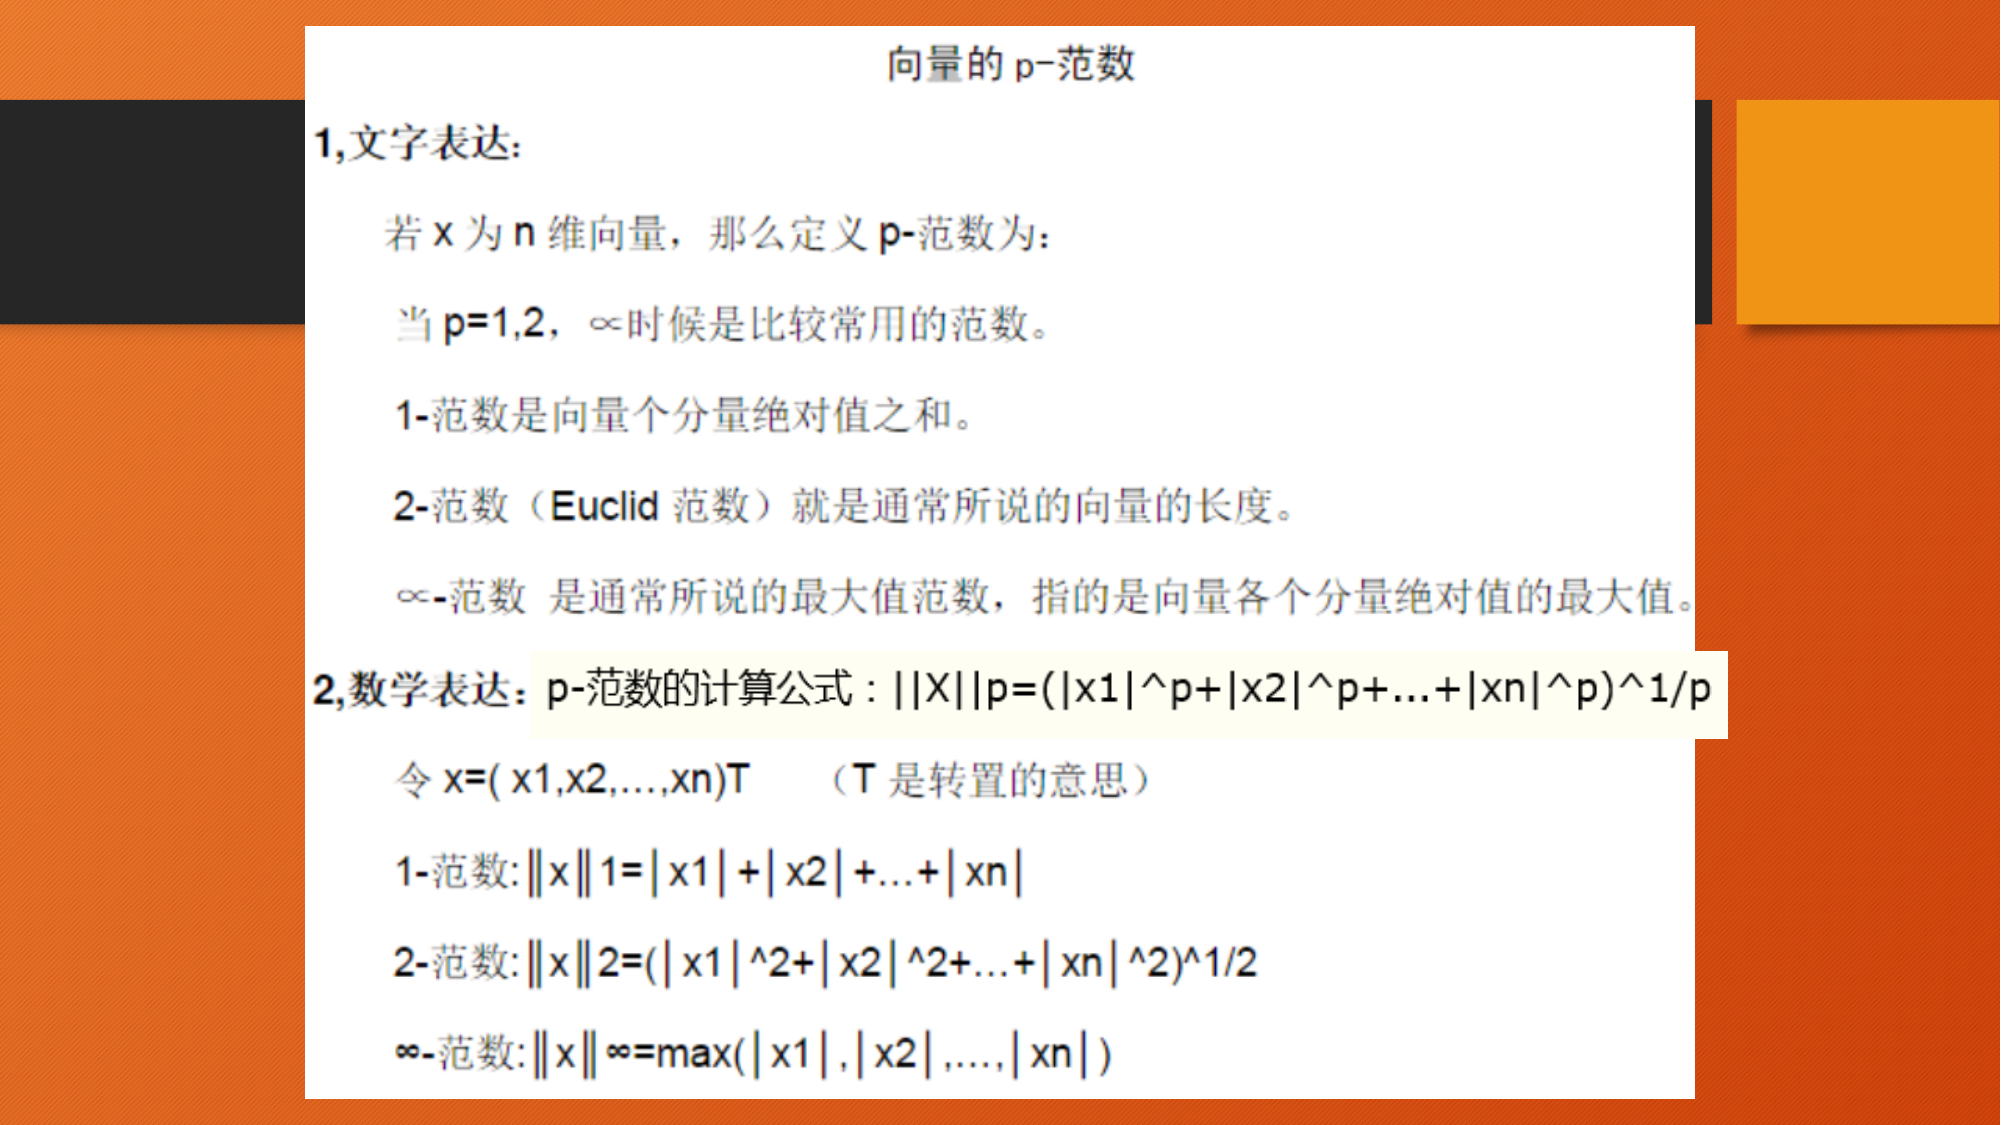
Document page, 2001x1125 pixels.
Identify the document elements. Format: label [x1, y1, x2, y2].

picture [0, 26, 1728, 1099]
picture [1736, 325, 2000, 347]
